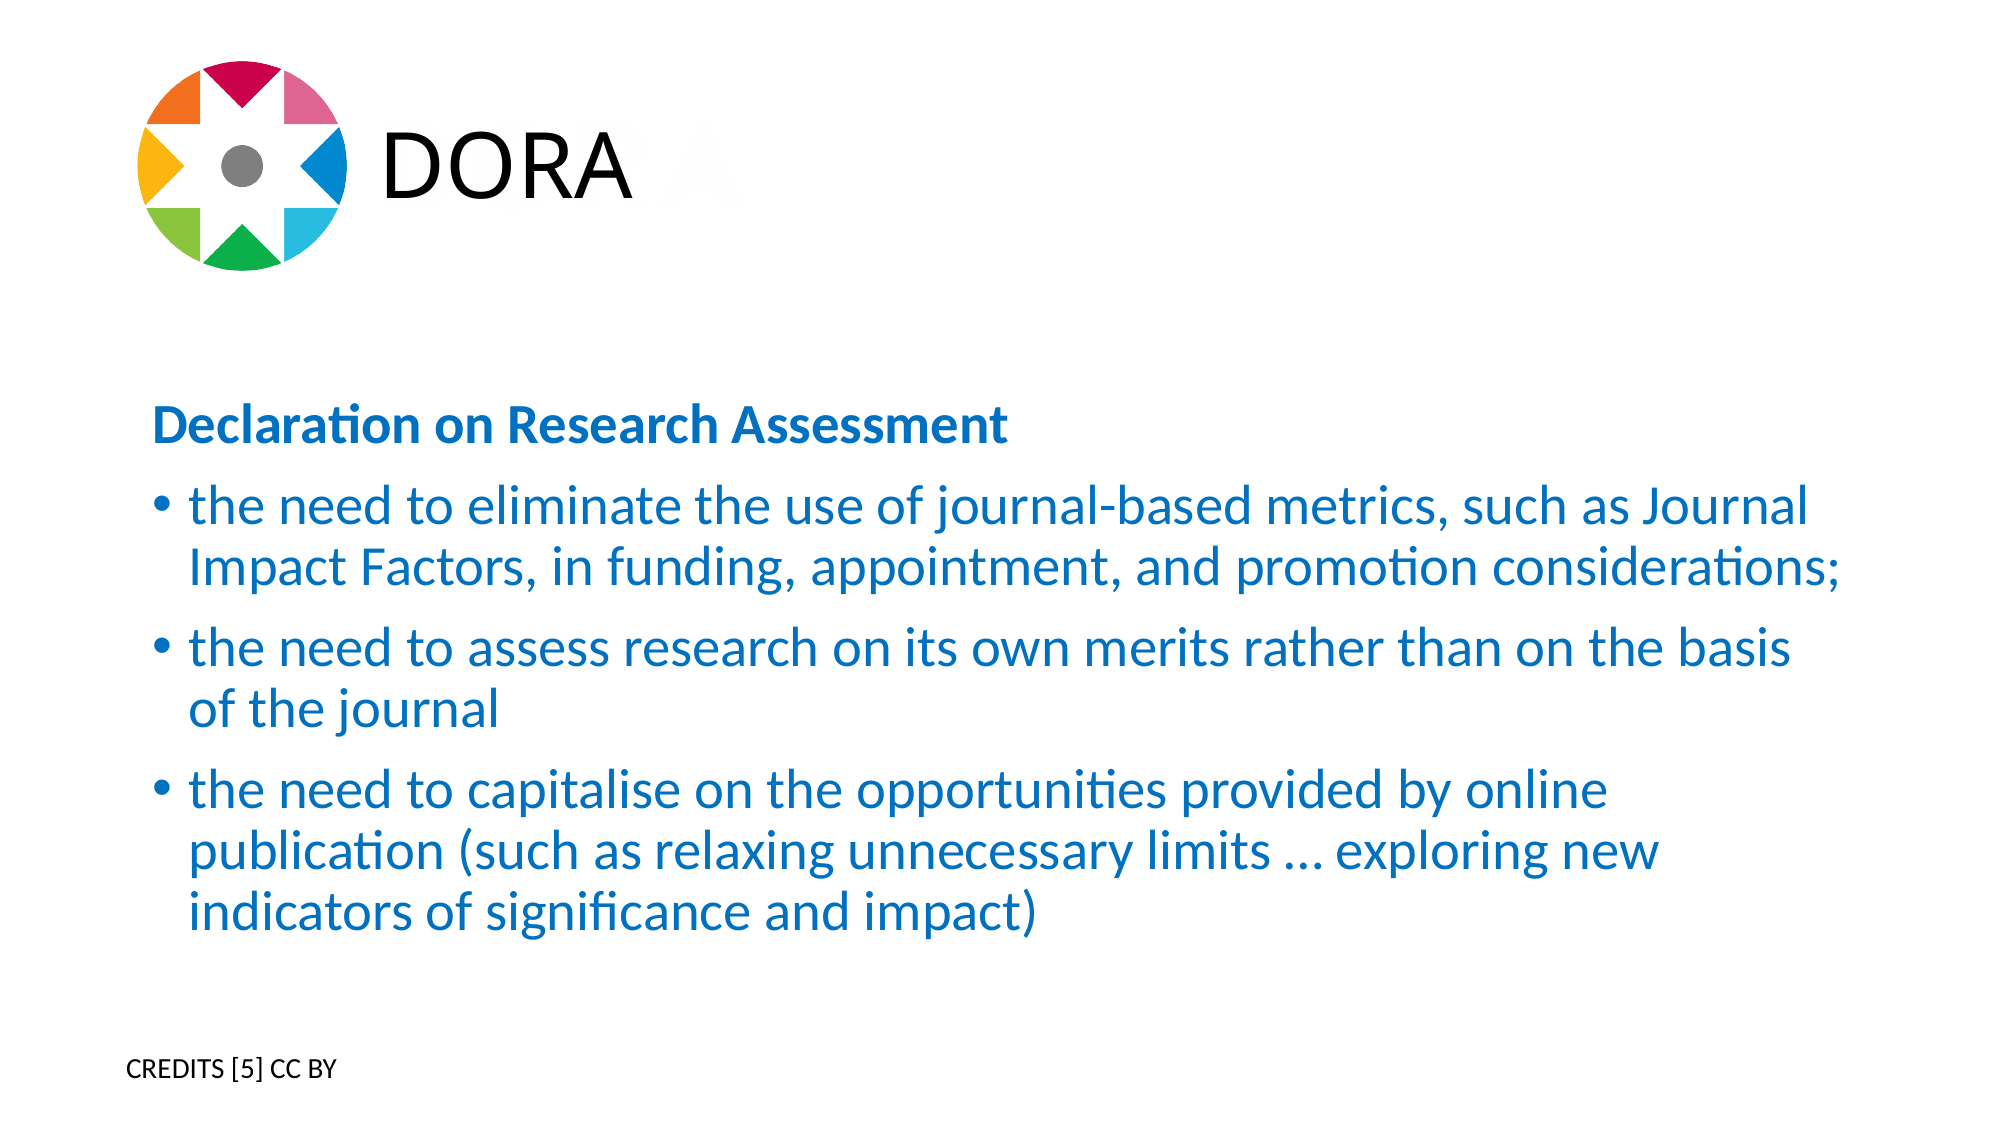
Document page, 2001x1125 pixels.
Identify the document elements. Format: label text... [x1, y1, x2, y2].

picture [137, 61, 745, 271]
title DORA [363, 59, 1863, 278]
list Declaration on Research Assessment the need to eliminate the use of journal-based metrics, such as Journal Impact Factors, in funding, appointment, and promotion considerations; the need to assess research on its own merits rather than on the basis of the journal the need to capitalise on the opportunities provided by online publication (such as relaxing unnecessary limits … exploring new indicators of significance and impact) [137, 299, 1863, 1014]
text_box CREDITS [5] CC BY [111, 1042, 352, 1092]
